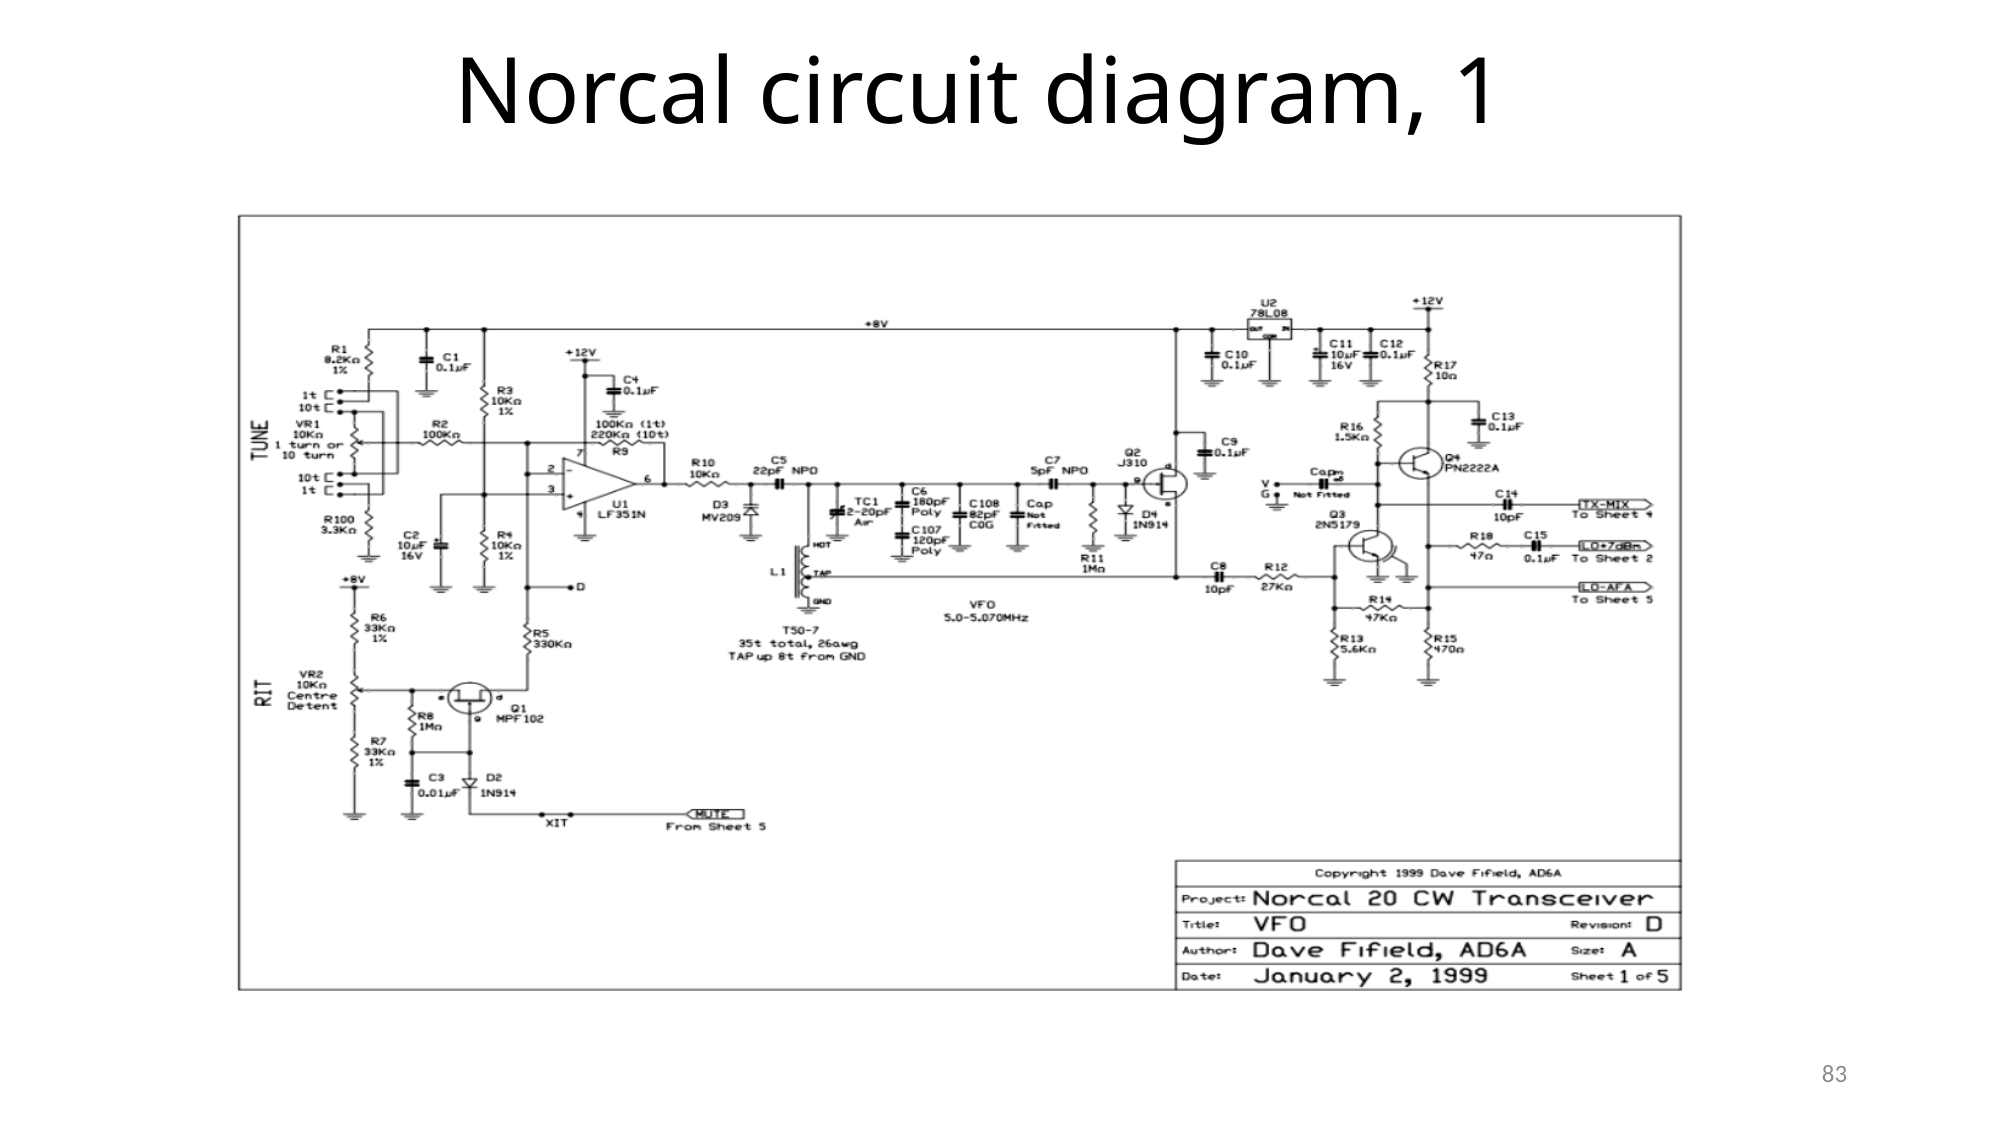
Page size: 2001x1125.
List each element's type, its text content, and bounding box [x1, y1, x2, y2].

title Norcal circuit diagram, 1 [1444, 22, 1843, 165]
title Norcal circuit diagram, 1 [117, 22, 532, 165]
slide_number 83 [1444, 1042, 1863, 1103]
picture [532, 0, 1444, 1125]
